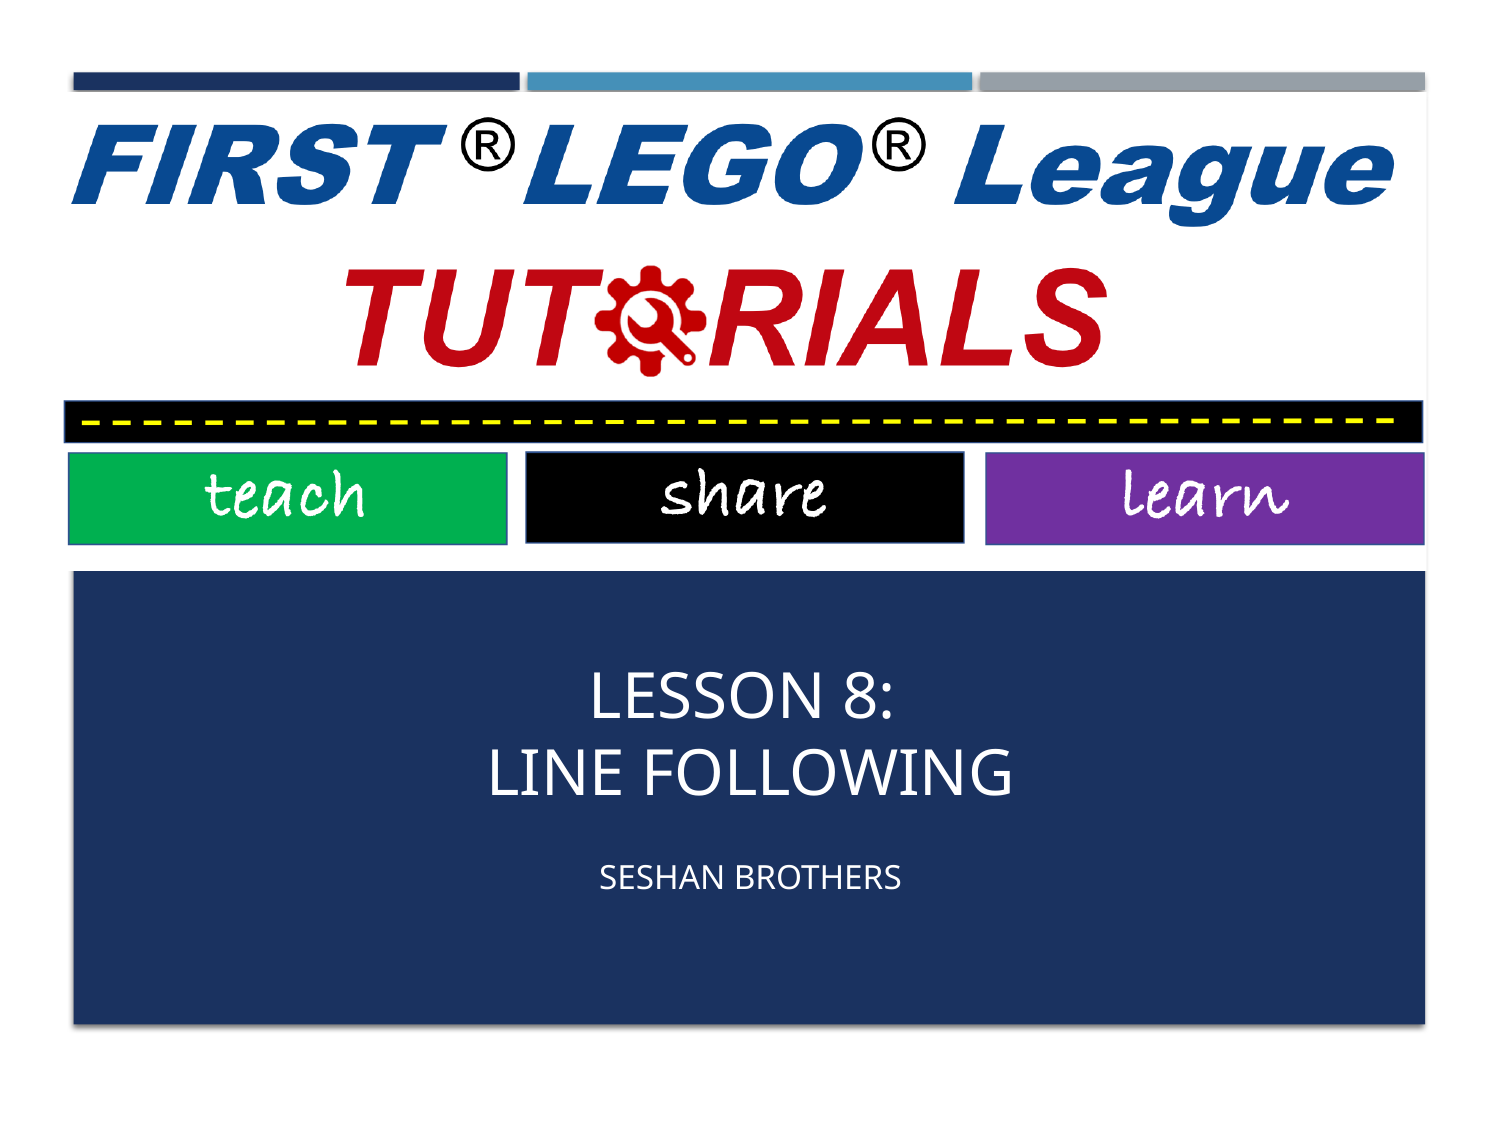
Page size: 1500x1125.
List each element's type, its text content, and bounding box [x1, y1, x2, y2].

picture [54, 92, 1448, 571]
subtitle Seshan brothers [95, 849, 1406, 946]
title Lesson 8: line following [95, 645, 1406, 816]
